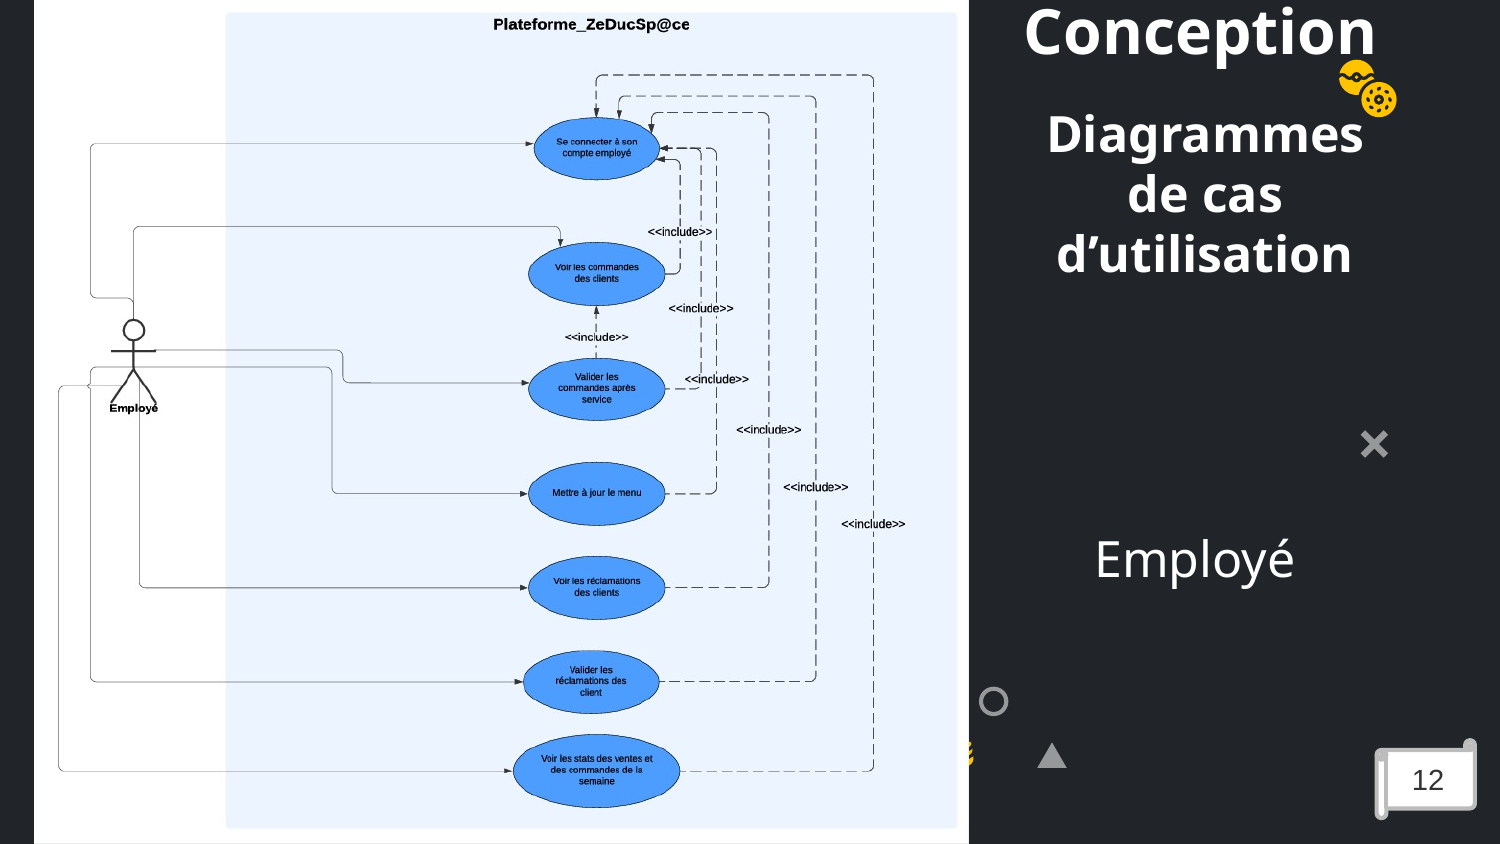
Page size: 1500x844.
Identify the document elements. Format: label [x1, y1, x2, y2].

picture [33, 0, 970, 844]
text_box [1338, 59, 1397, 118]
text_box [971, 0, 1481, 844]
